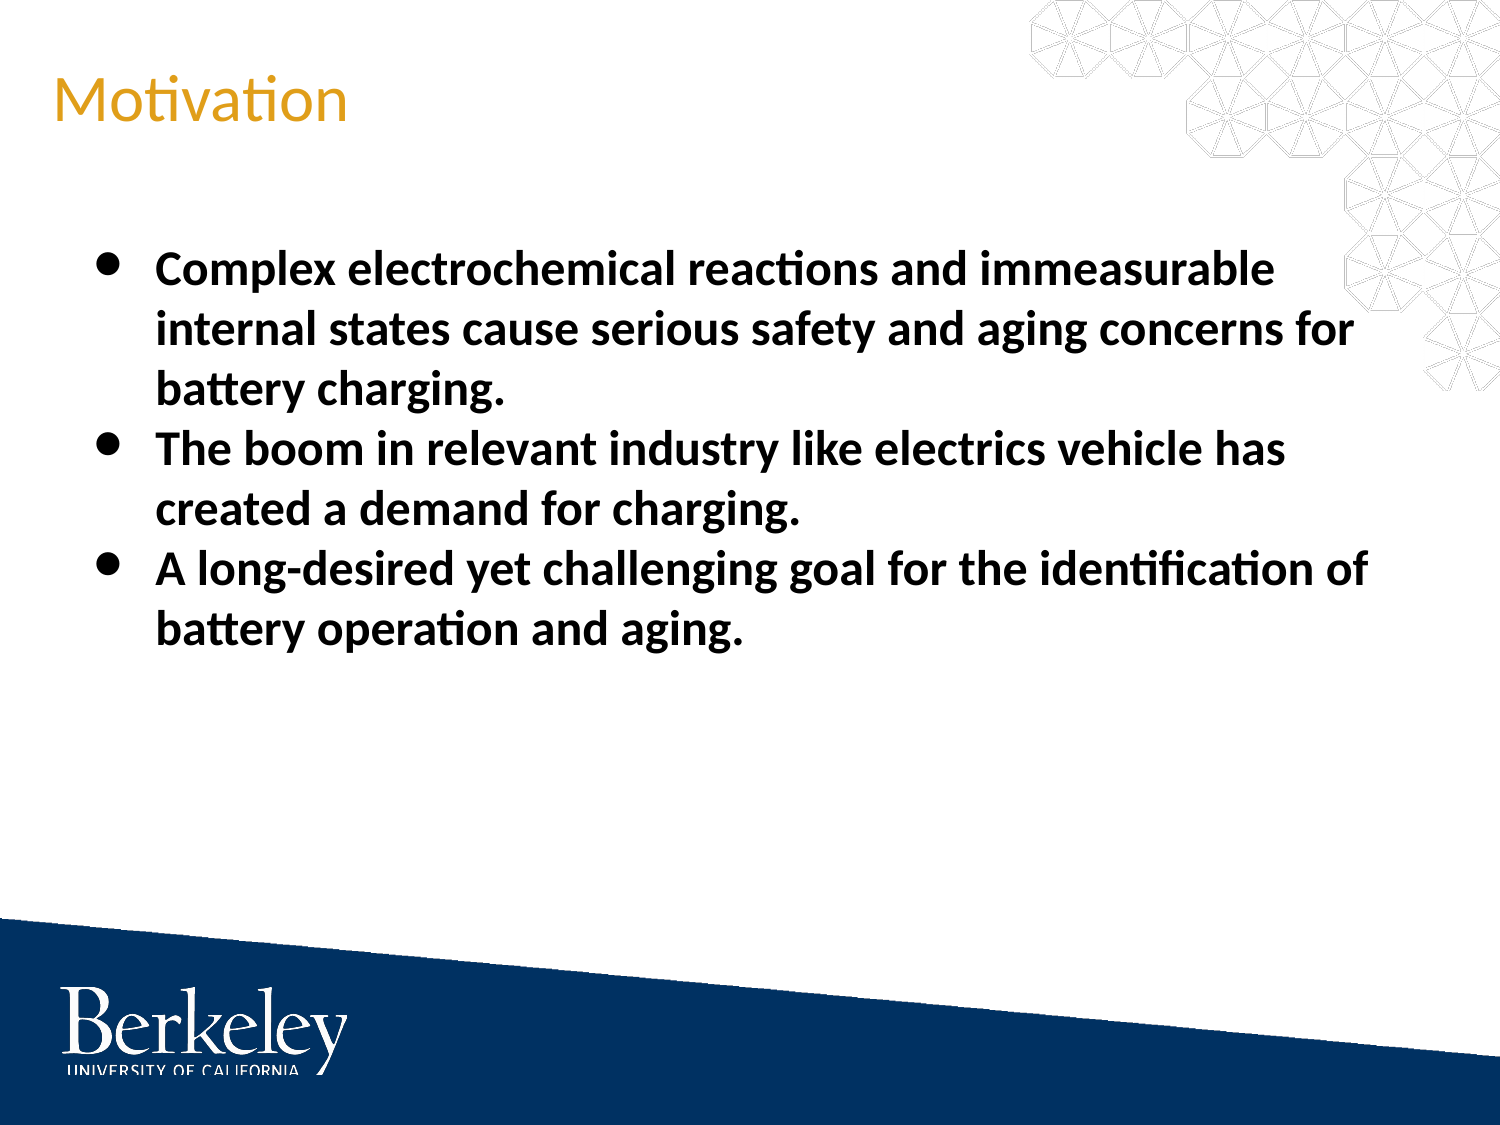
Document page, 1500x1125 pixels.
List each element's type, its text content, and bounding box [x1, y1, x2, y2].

text_box Complex electrochemical reactions and immeasurable internal states cause serious safety and aging concerns for battery charging. The boom in relevant industry like electrics vehicle has created a demand for charging. A long-desired yet challenging goal for the identification of battery operation and aging. [65, 220, 1428, 901]
picture [0, 918, 1500, 1125]
title Motivation [37, 0, 1400, 189]
picture [1029, 0, 1500, 391]
